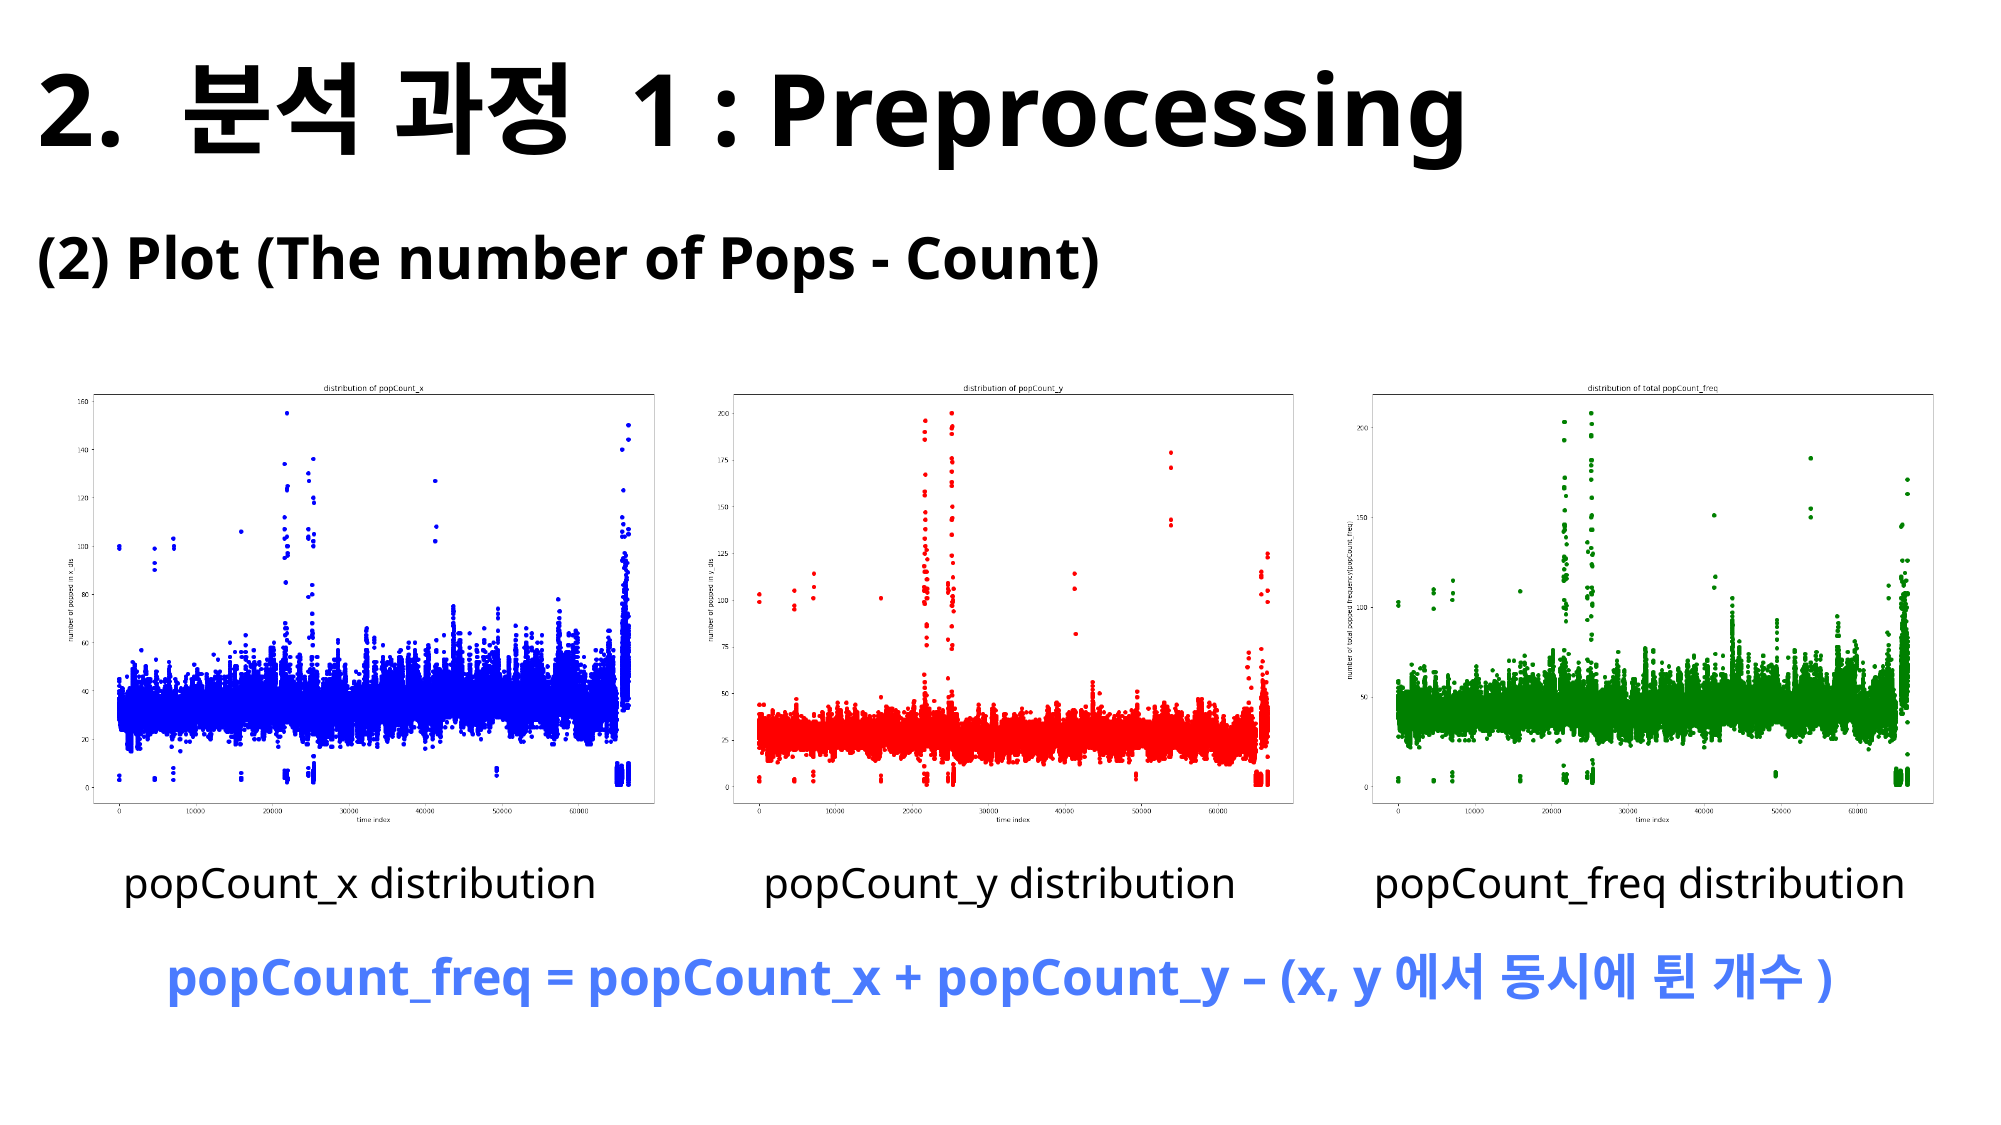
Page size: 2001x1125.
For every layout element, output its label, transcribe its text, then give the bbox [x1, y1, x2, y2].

text_box (2) Plot (The number of Pops - Count) [23, 214, 1906, 299]
picture [63, 380, 658, 827]
picture [1342, 380, 1937, 827]
text_box popCount_freq distribution [1319, 849, 1960, 915]
text_box popCount_x distribution [63, 849, 658, 915]
text_box 분석 과정 1 : Preprocessing [23, 38, 1804, 174]
text_box popCount_y distribution [703, 849, 1297, 915]
picture [703, 380, 1297, 827]
text_box popCount_freq = popCount_x + popCount_y – (x, y에서 동시에 튄 개수) [98, 937, 1902, 1013]
